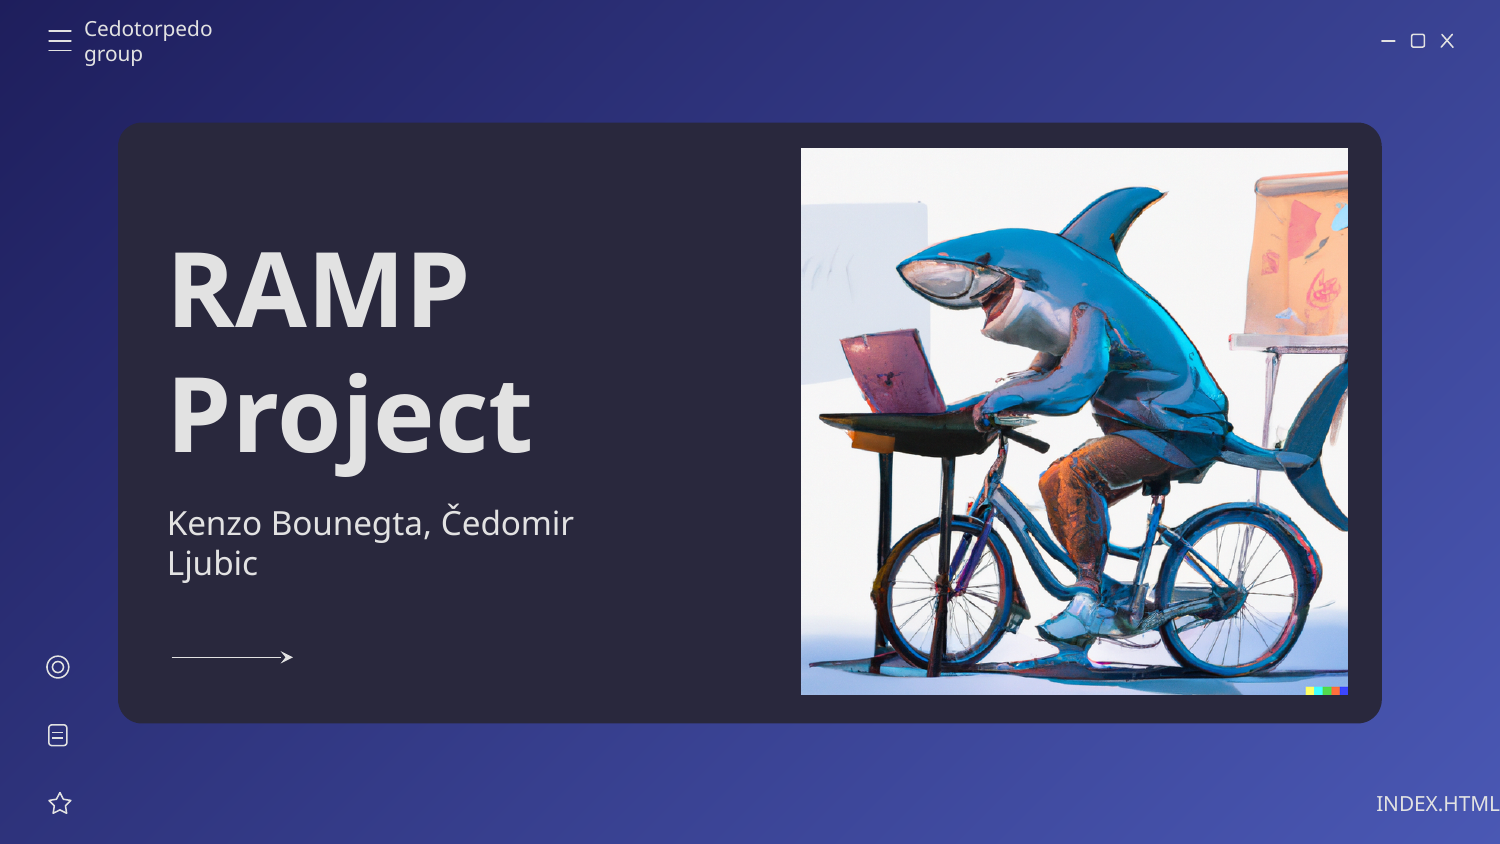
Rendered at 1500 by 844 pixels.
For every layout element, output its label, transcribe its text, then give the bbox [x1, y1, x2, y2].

text_box [46, 27, 74, 32]
title RAMP Project [151, 216, 796, 480]
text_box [46, 655, 72, 814]
subtitle Cedotorpedo group [84, 18, 259, 64]
picture [801, 148, 1349, 696]
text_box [48, 30, 72, 51]
subtitle Kenzo Bounegta, Čedomir Ljubic [151, 506, 639, 577]
subtitle INDEX.HTML [1325, 780, 1500, 826]
